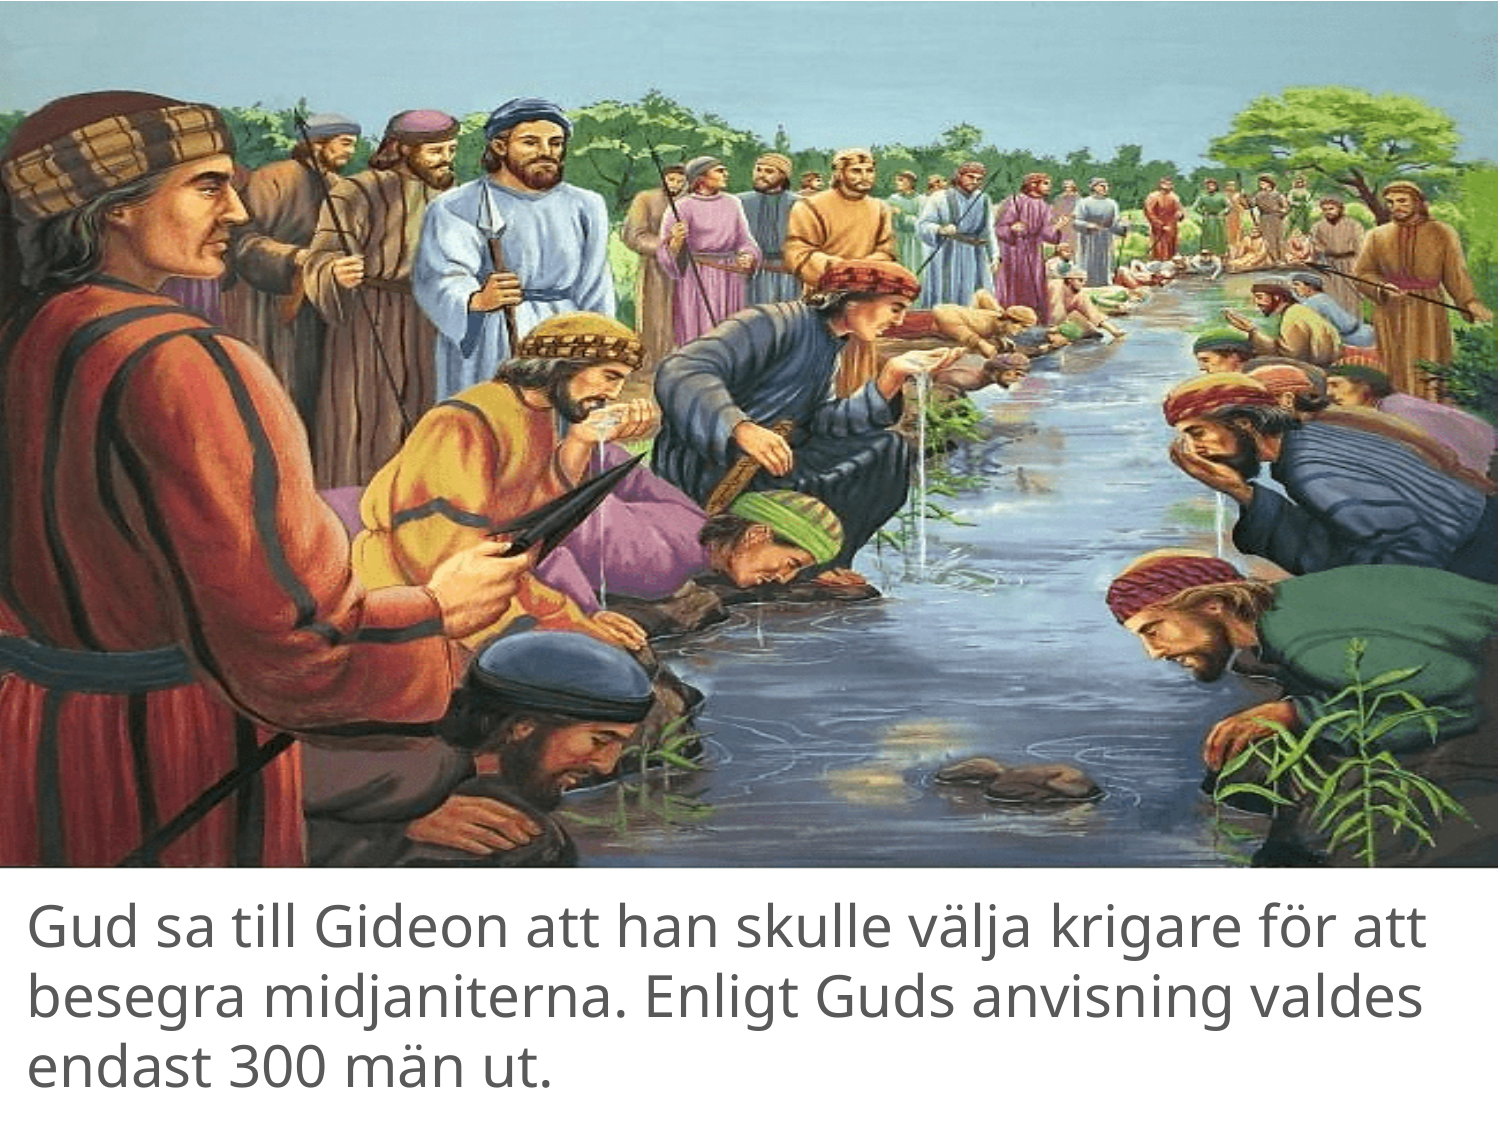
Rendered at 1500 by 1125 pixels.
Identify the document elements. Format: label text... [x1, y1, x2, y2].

picture [0, 1, 1498, 870]
text_box Gud sa till Gideon att han skulle välja krigare för att besegra midjaniterna. Enligt Guds anvisning valdes endast 300 män ut. [11, 881, 1498, 1107]
